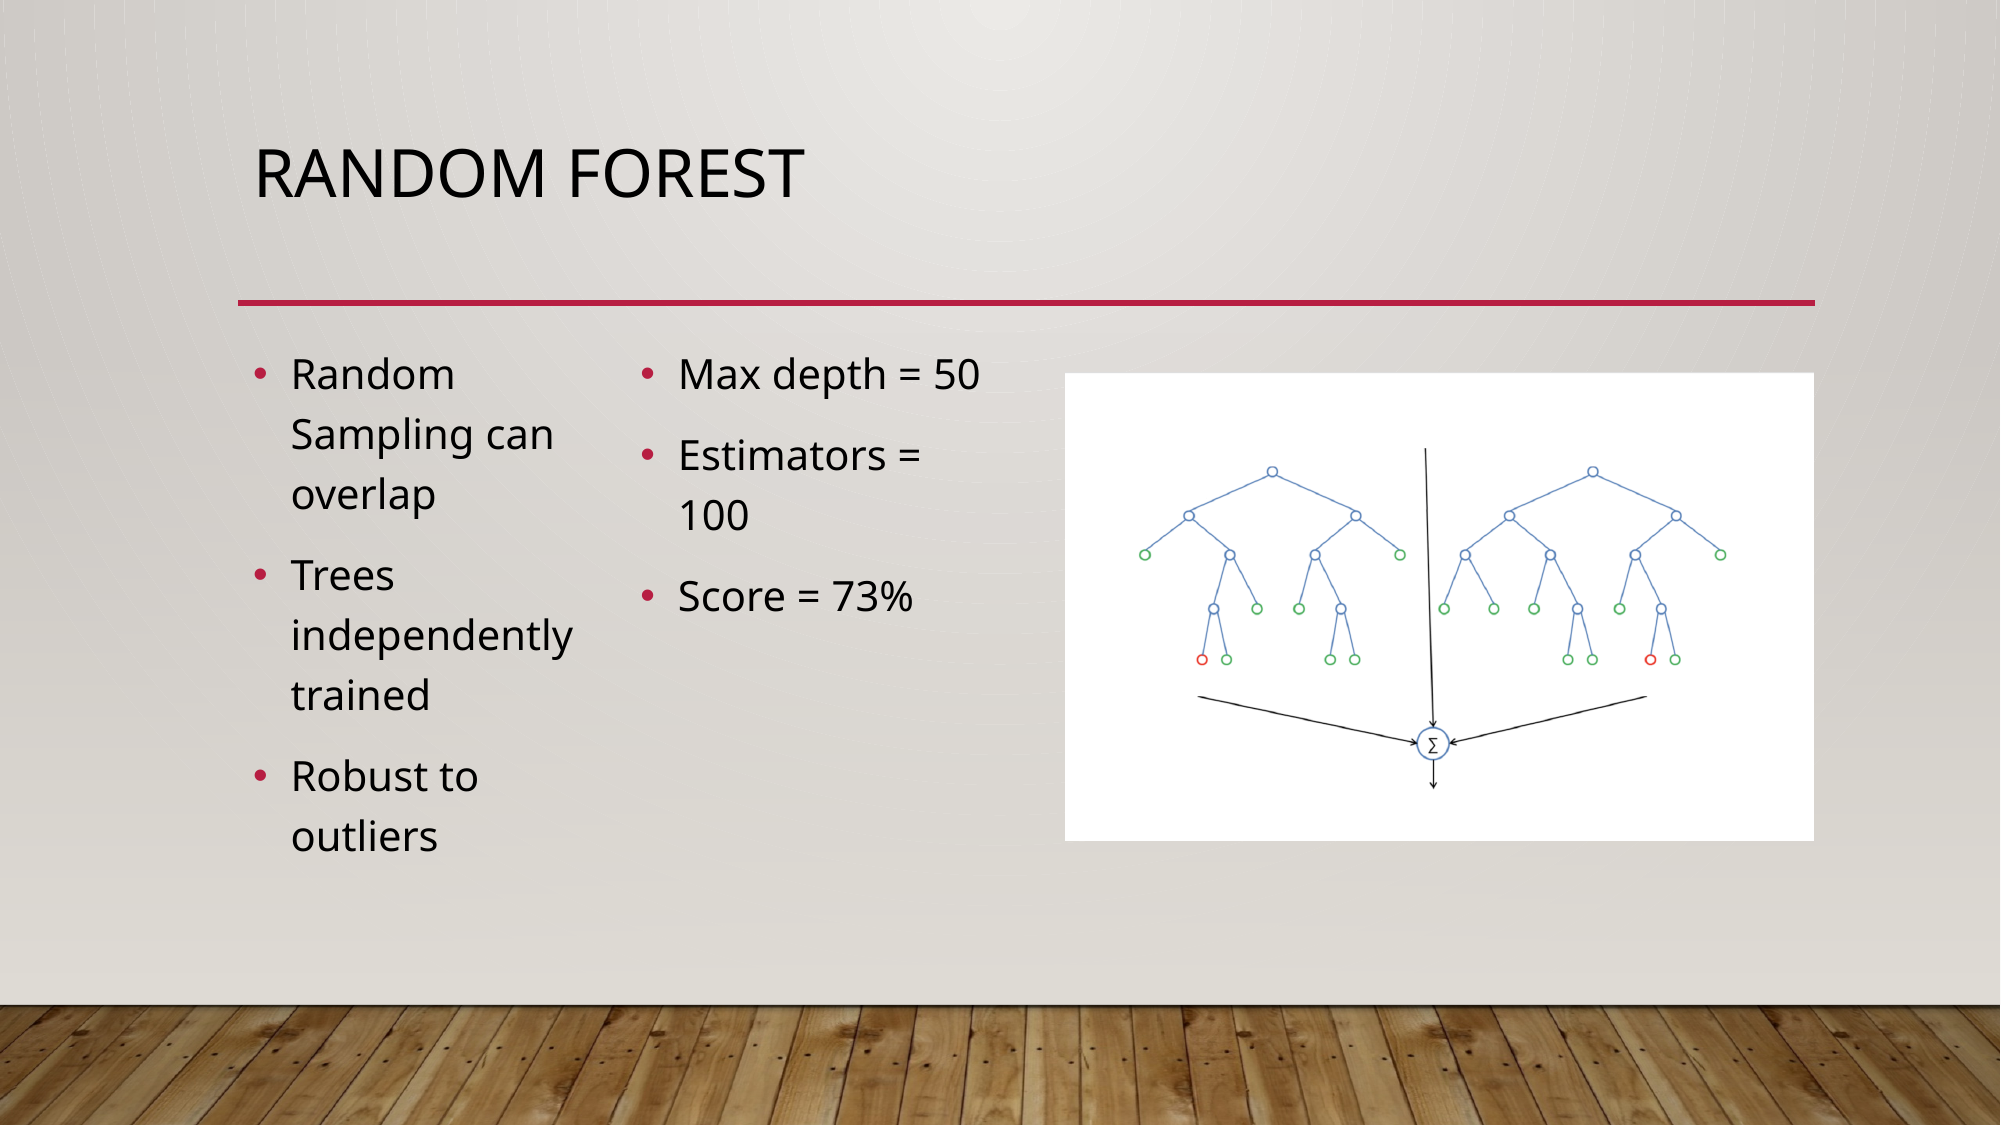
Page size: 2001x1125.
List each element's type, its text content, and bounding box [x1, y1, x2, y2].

picture [1065, 372, 1814, 841]
text_box [621, 324, 1207, 891]
list Random Sampling can overlap Trees independently trained Robust to outliers [238, 330, 625, 897]
picture [0, 1005, 2000, 1125]
title Random Forest [238, 131, 1814, 305]
text_box Max depth = 50 Estimators = 100 Score = 73% [625, 330, 1013, 897]
